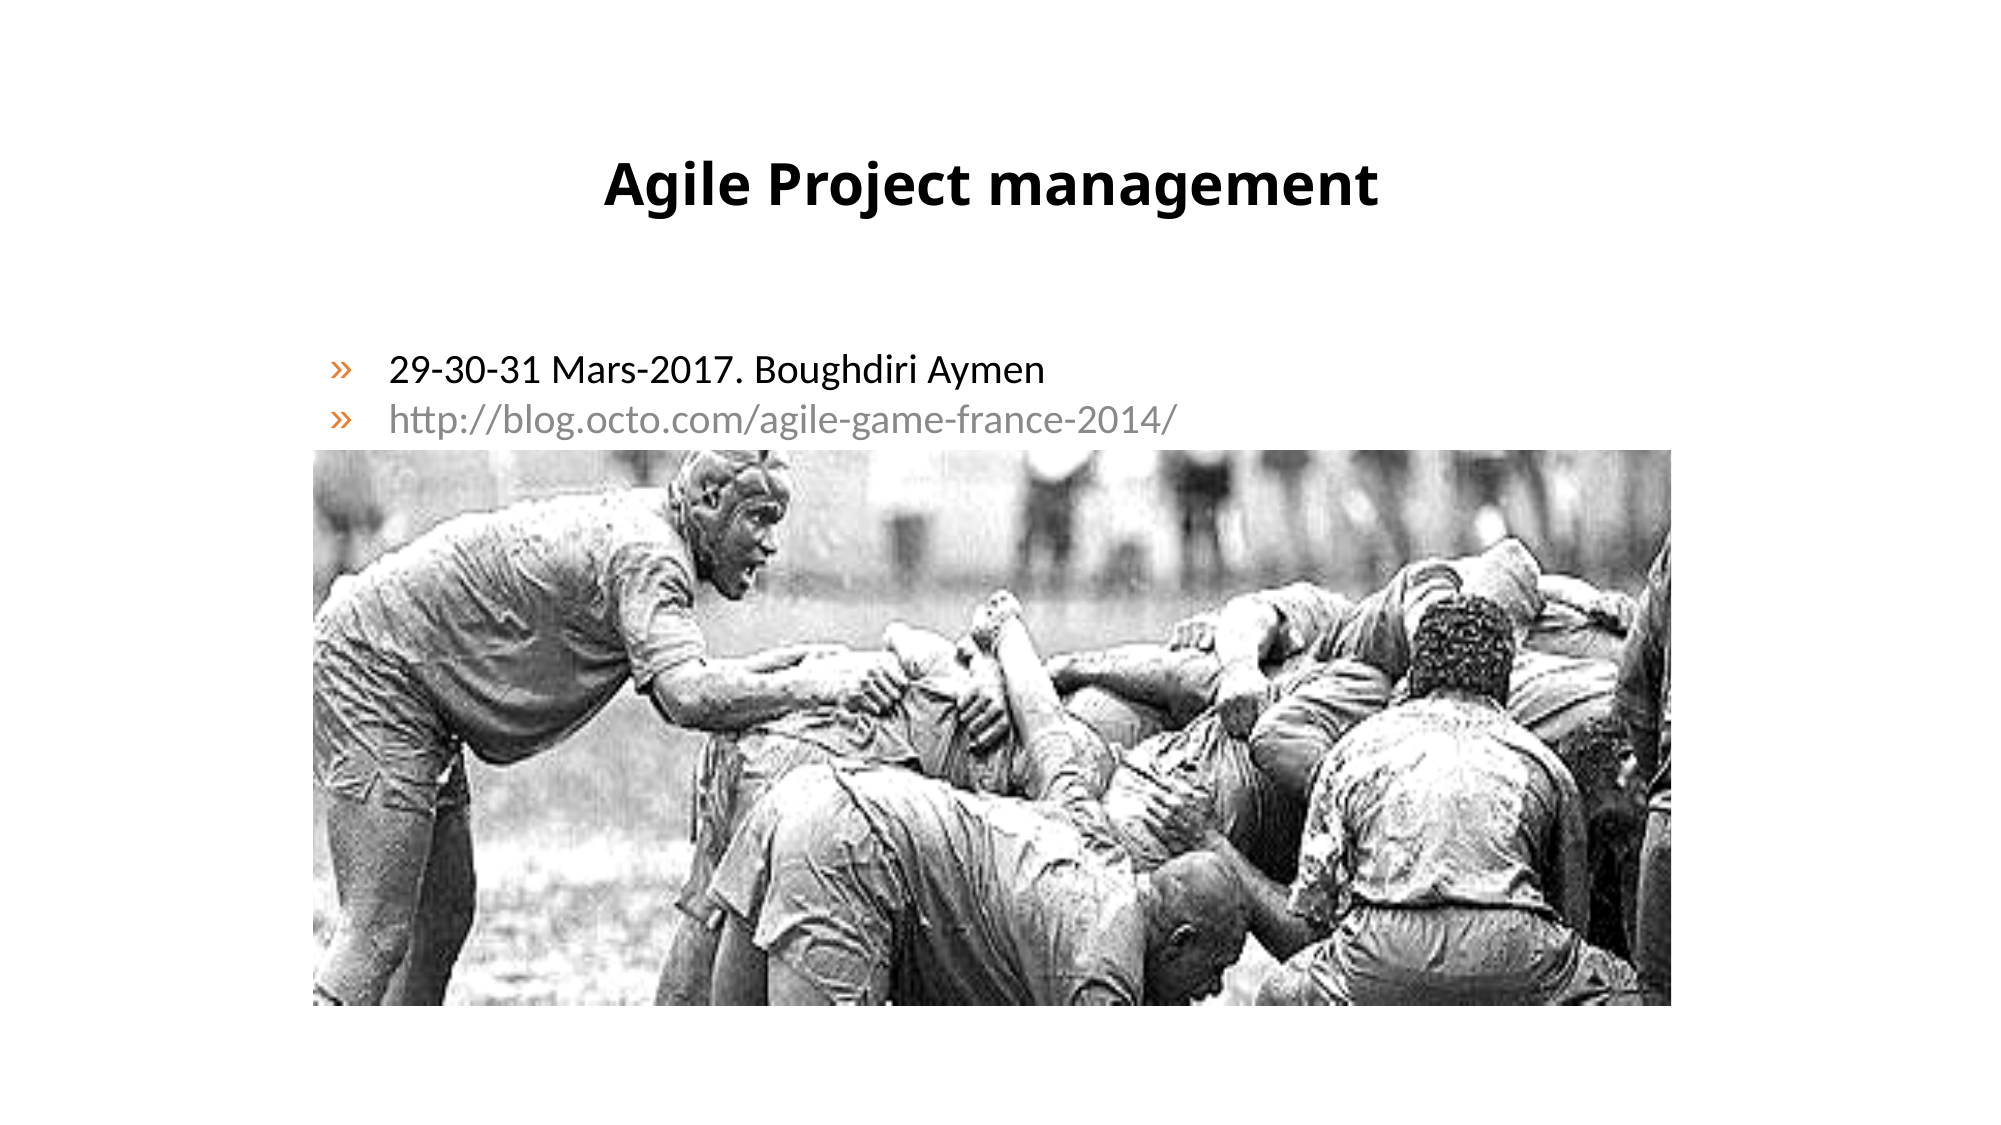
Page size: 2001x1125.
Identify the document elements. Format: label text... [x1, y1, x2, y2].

picture [313, 449, 1672, 1006]
text_box Agile Project management [303, 147, 1681, 237]
text_box 29-30-31 Mars-2017. Boughdiri Aymen http://blog.octo.com/agile-game-france-2014/ [329, 342, 1707, 414]
